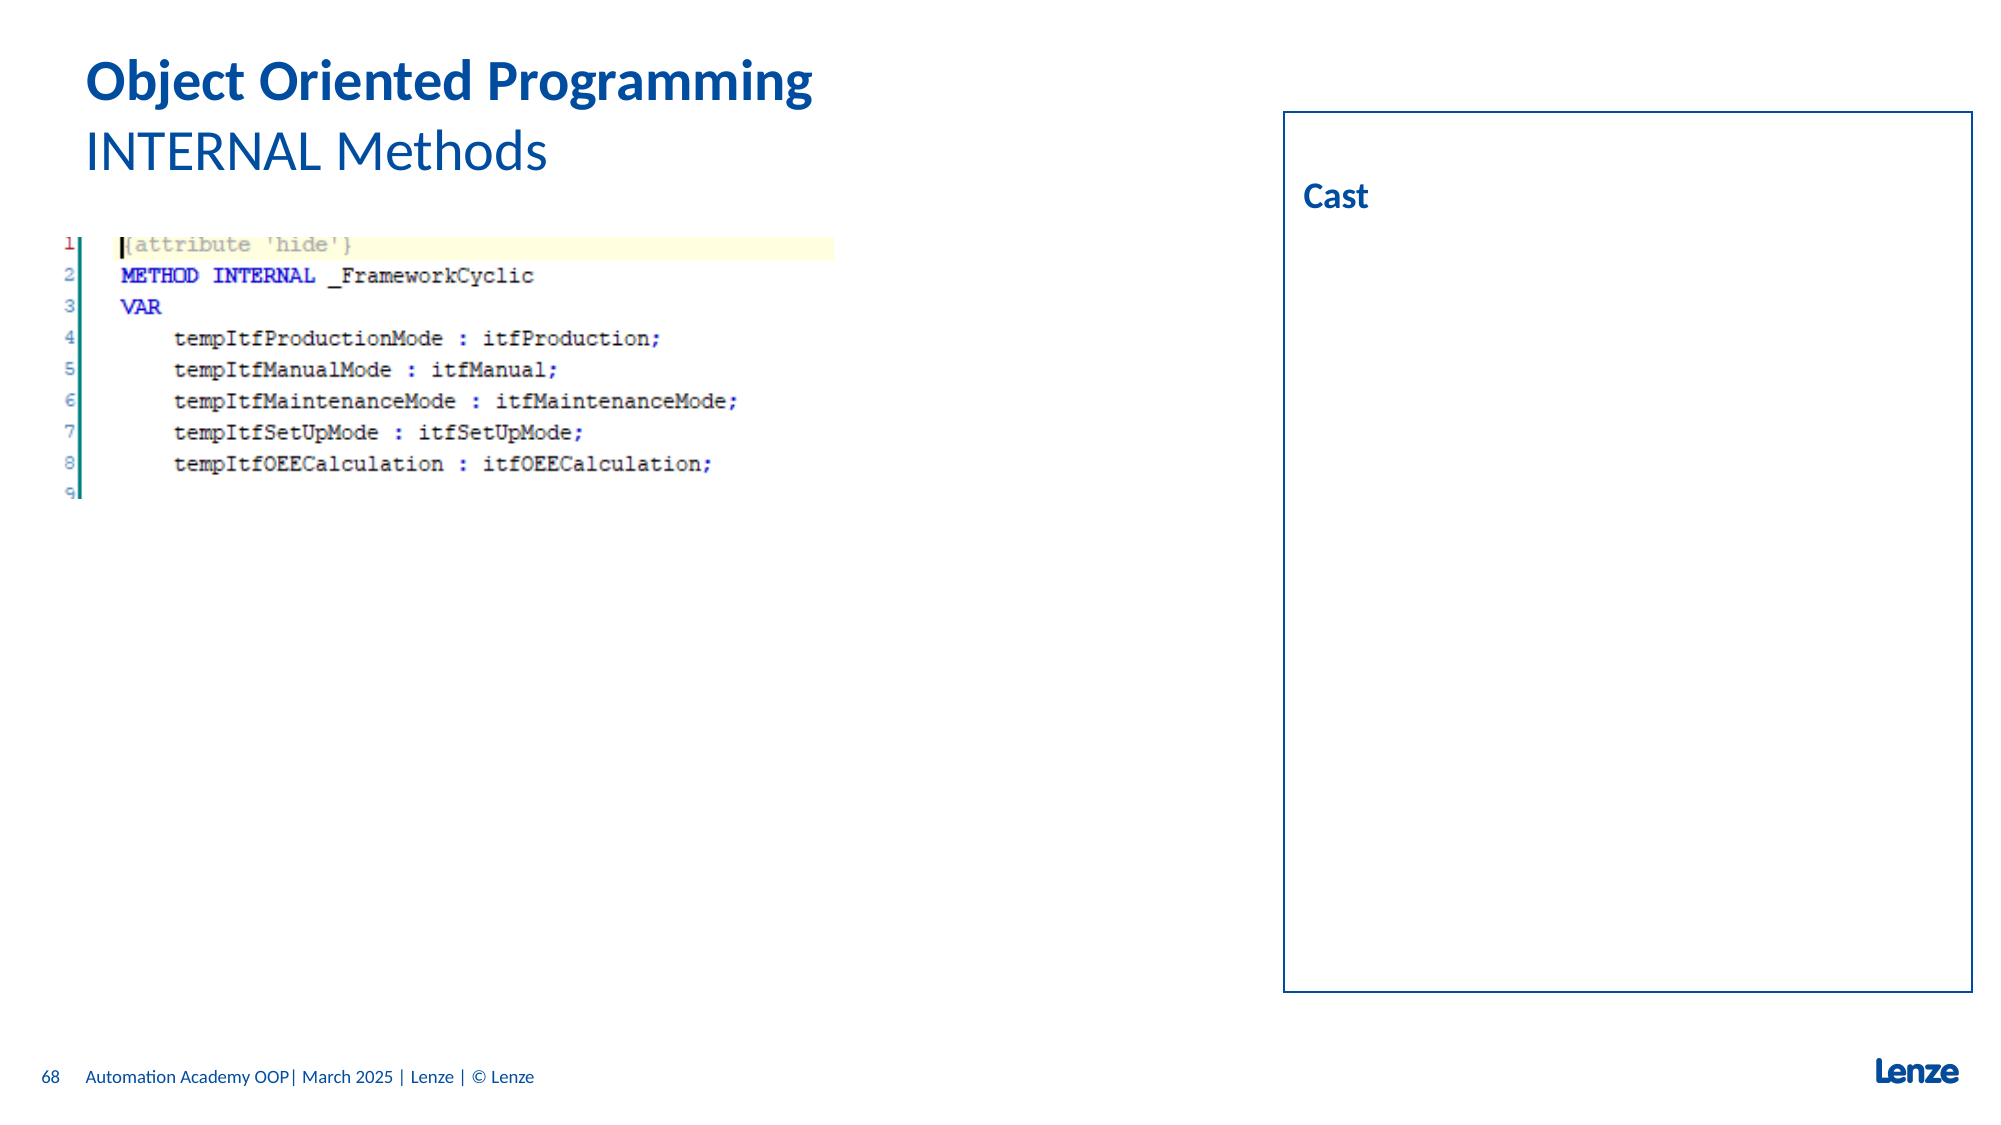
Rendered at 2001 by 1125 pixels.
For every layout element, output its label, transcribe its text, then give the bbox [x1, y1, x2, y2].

picture [1851, 1033, 1984, 1108]
picture [60, 237, 834, 499]
slide_number 68 [0, 1027, 61, 1088]
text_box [1283, 112, 1973, 992]
footer Automation Academy OOP| March 2025 | Lenze | © Lenze [85, 1027, 834, 1088]
title INTERNAL Methods [85, 113, 1140, 183]
list Object Oriented Programming [84, 34, 1249, 113]
